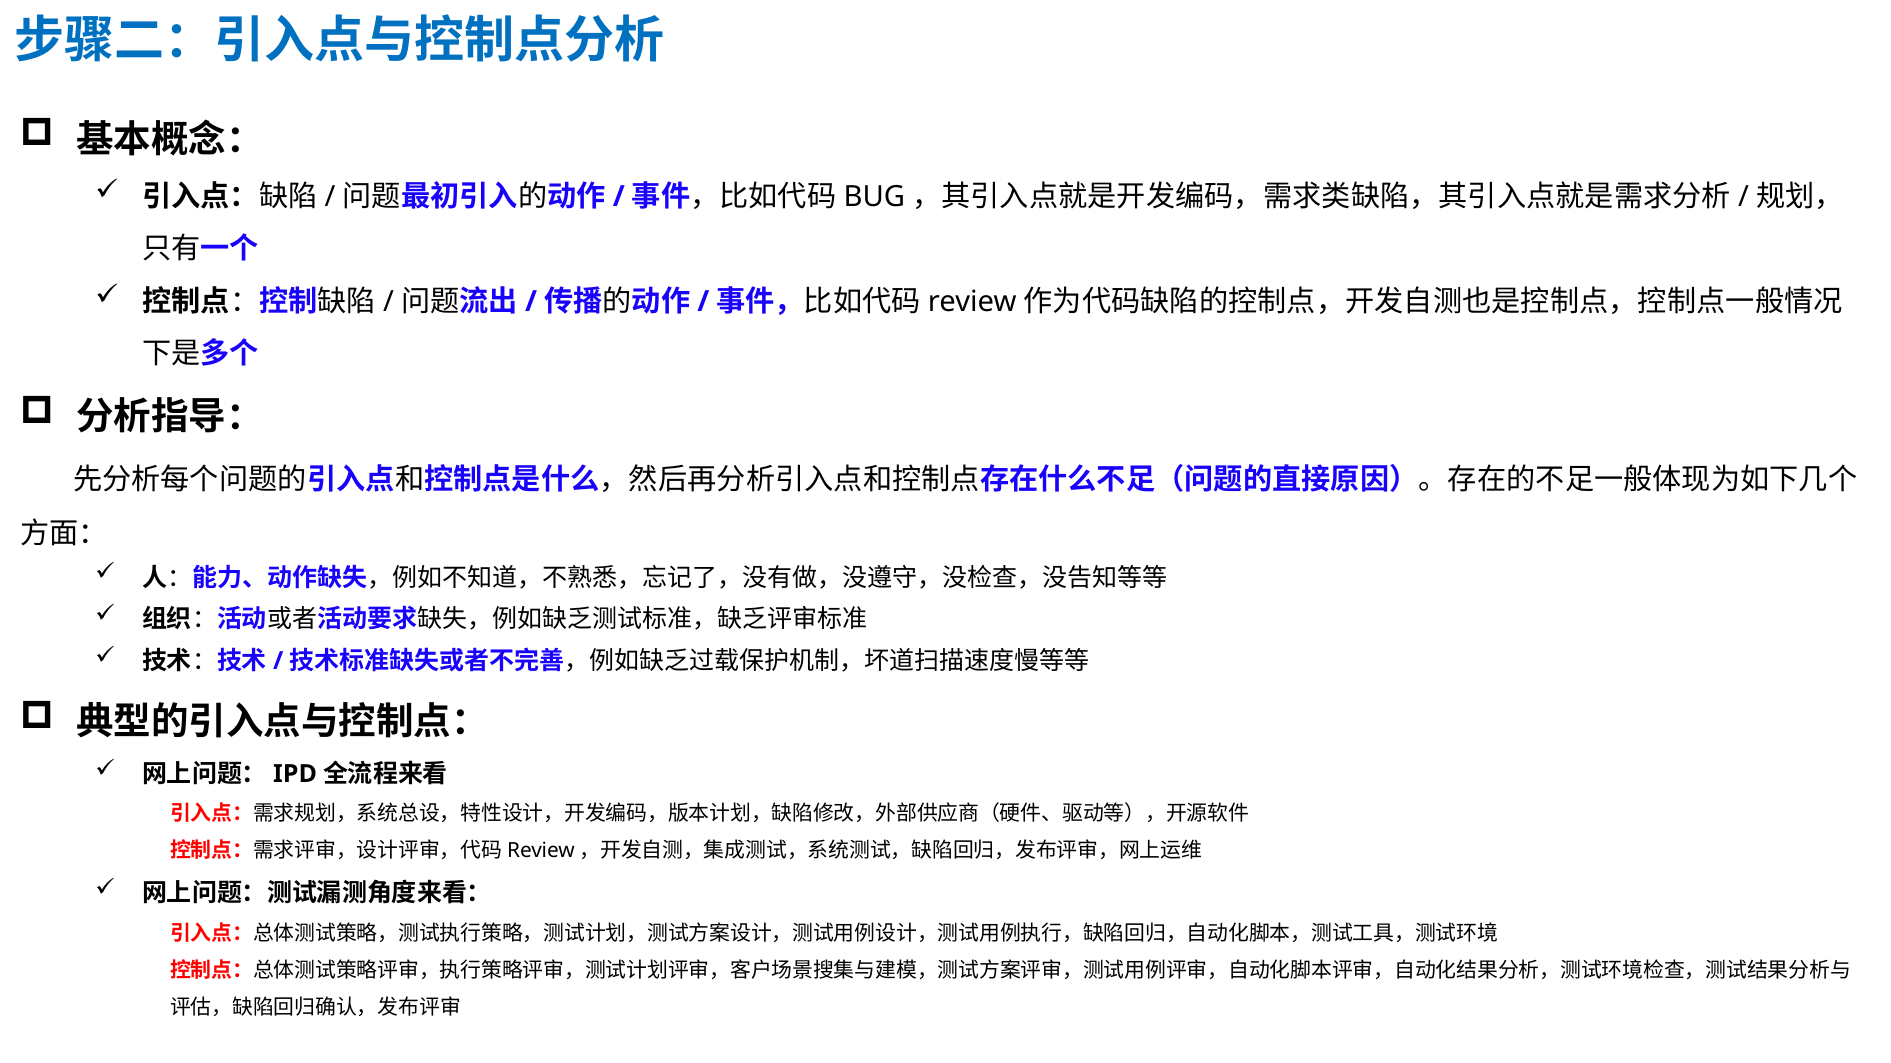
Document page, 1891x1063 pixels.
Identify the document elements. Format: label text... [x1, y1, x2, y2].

text_box 步骤二：引入点与控制点分析 [0, 0, 680, 75]
text_box 基本概念： 引入点：缺陷/问题最初引入的动作/事件，比如代码BUG，其引入点就是开发编码，需求类缺陷，其引入点就是需求分析/规划，只有一个 控制点：控制缺陷/问题流出/传播的动作/事件，比如代码review作为代码缺陷的控制点，开发自测也是控制点，控制点一般情况下是多个 分析指导： 先分析每个问题的引入点和控制点是什么，然后再分析引入点和控制点存在什么不足（问题的直接原因）。存在的不足一般体现为如下几个方面： 人：能力、动作缺失，例如不知道，不熟悉，忘记了，没有做，没遵守，没检查，没告知等等 组织：活动或者活动要求缺失，例如缺乏测试标准，缺乏评审标准 技术：技术/技术标准缺失或者不完善，例如缺乏过载保护机制，坏道扫描速度慢等等 典型的引入点与控制点： 网上问题：IPD全流程来看 引入点：需求规划，系统总设，特性设计，开发编码，版本计划，缺陷修改，外部供应商（硬件、驱动等），开源软件 控制点：需求评审，设计评审，代码Review，开发自测，集成测试，系统测试，缺陷回归，发布评审，网上运维 网上问题：测试漏测角度来看： 引入点：总体测试策略，测试执行策略，测试计划，测试方案设计，测试用例设计，测试用例执行，缺陷回归，自动化脚本，测试工具，测试环境 控制点：总体测试策略评审，执行策略评审，测试计划评审，客户场景搜集与建模，测试方案评审，测试用例评审，自动化脚本评审，自动化结果分析，测试环境检查，测试结果分析与评估，缺陷回归确认，发布评审 [5, 84, 1874, 1027]
